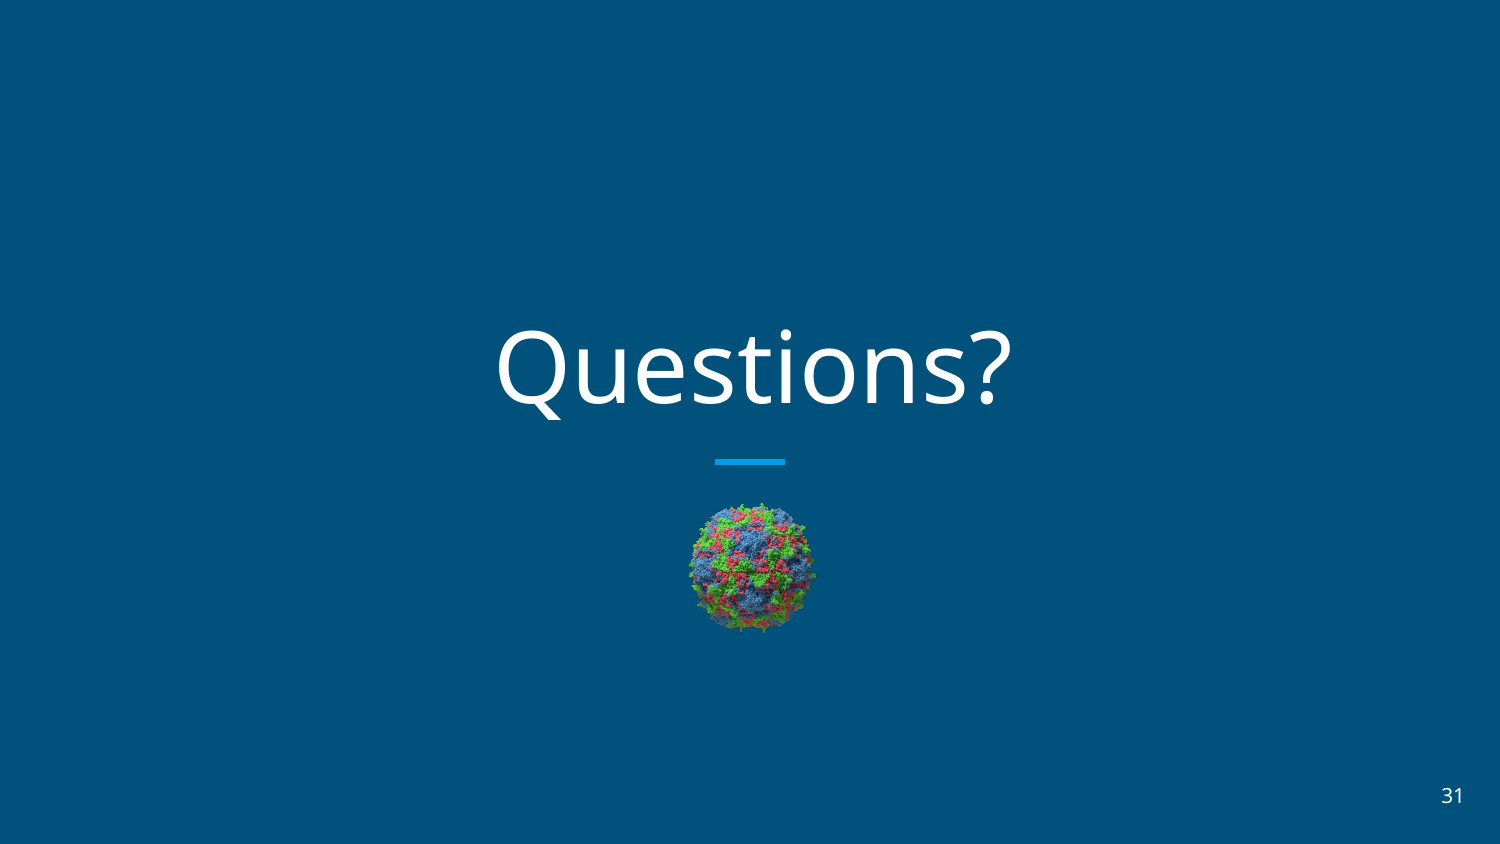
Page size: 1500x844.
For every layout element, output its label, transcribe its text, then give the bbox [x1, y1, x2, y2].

slide_number ‹#› [1389, 764, 1480, 830]
title Questions? [78, 289, 1428, 439]
picture [690, 504, 815, 632]
